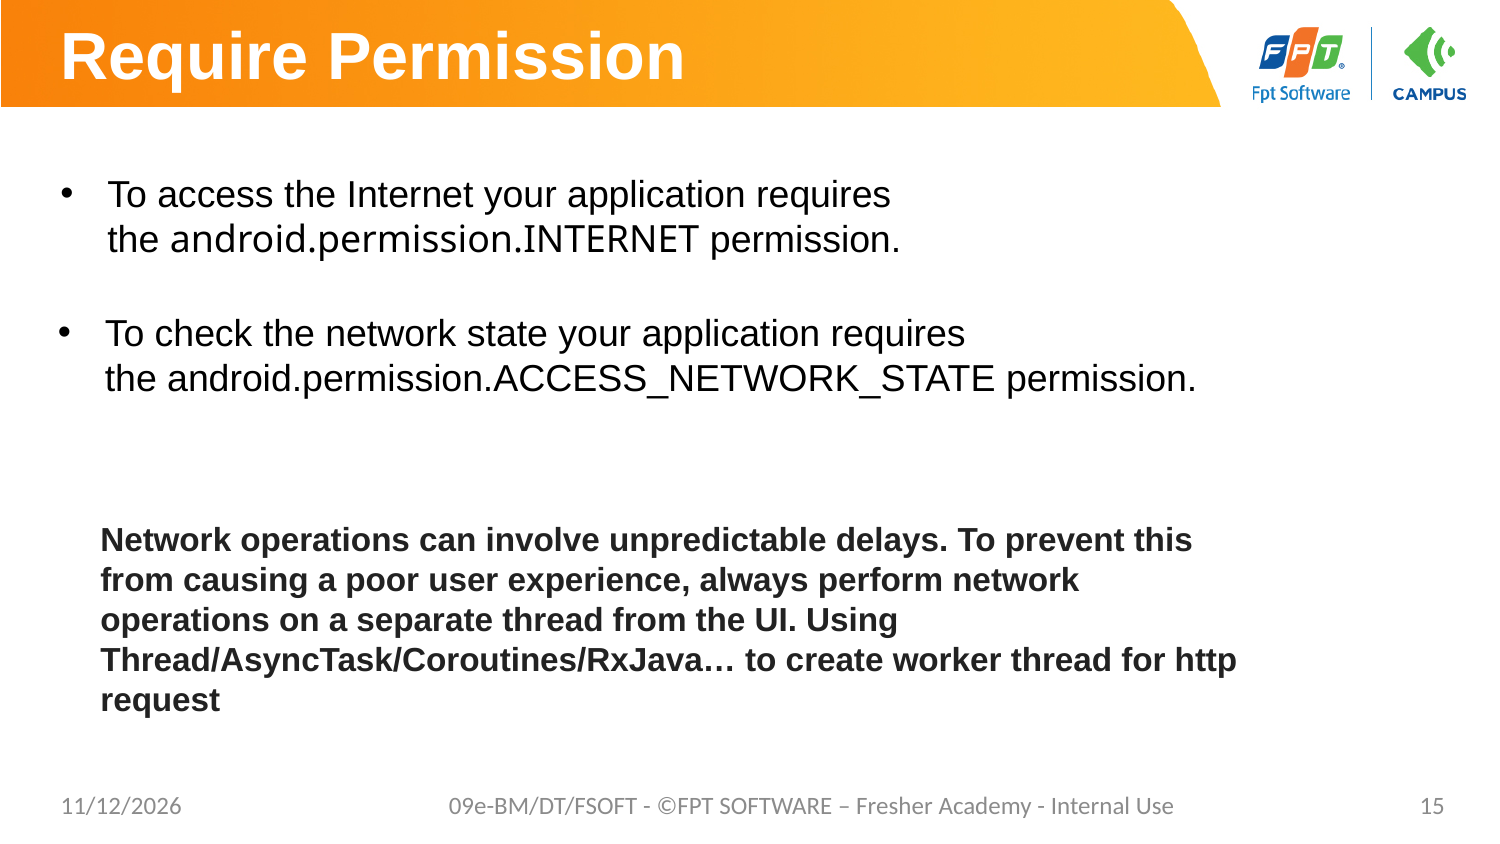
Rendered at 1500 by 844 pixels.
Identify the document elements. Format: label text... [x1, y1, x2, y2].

text_box To check the network state your application requires the android.permission.ACCESS_NETWORK_STATE permission. [43, 301, 1343, 452]
picture [1, 0, 1499, 844]
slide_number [45, 782, 270, 827]
footer 09e-BM/DT/FSOFT - ©FPT SOFTWARE – Fresher Academy - Internal Use [289, 782, 1335, 827]
title Require Permission [45, 0, 1176, 106]
text_box Network operations can involve unpredictable delays. To prevent this from causing a poor user experience, always perform network operations on a separate thread from the UI. Using Thread/AsyncTask/Coroutines/RxJava… to create worker thread for http request [85, 510, 1274, 726]
slide_number 15 [1350, 782, 1461, 827]
text_box To access the Internet your application requires the android.permission.INTERNET permission. [45, 162, 1184, 301]
